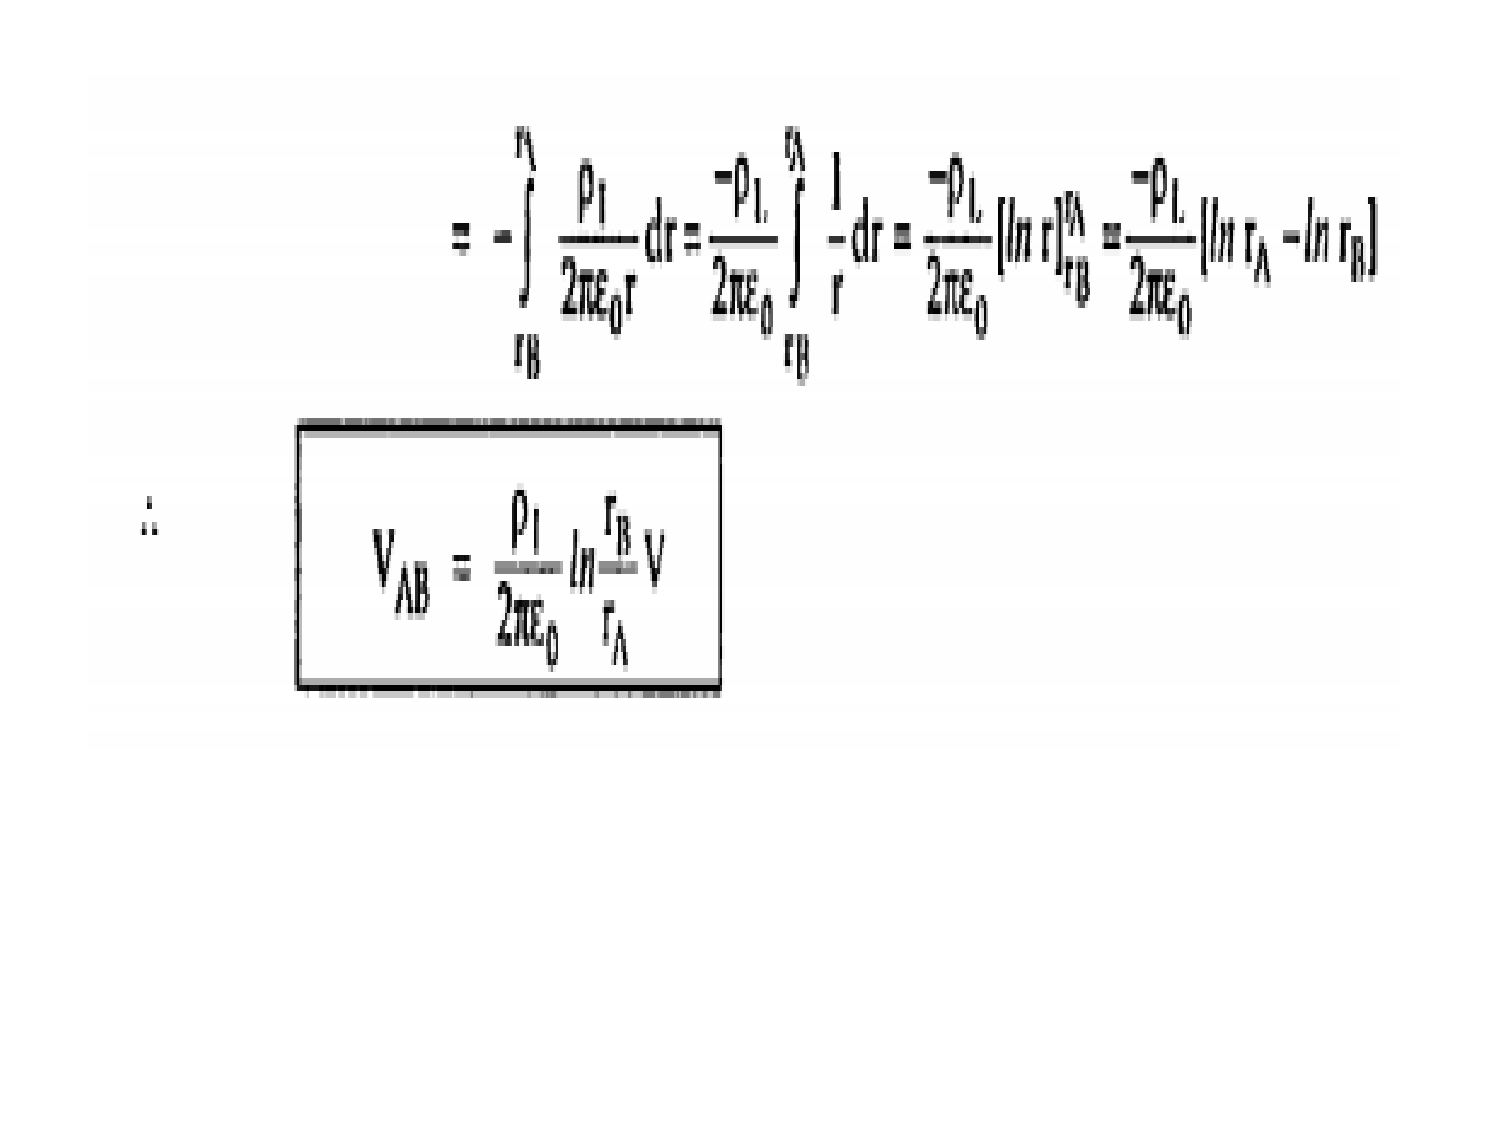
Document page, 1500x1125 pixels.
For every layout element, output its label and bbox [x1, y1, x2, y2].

list [87, 74, 1401, 751]
